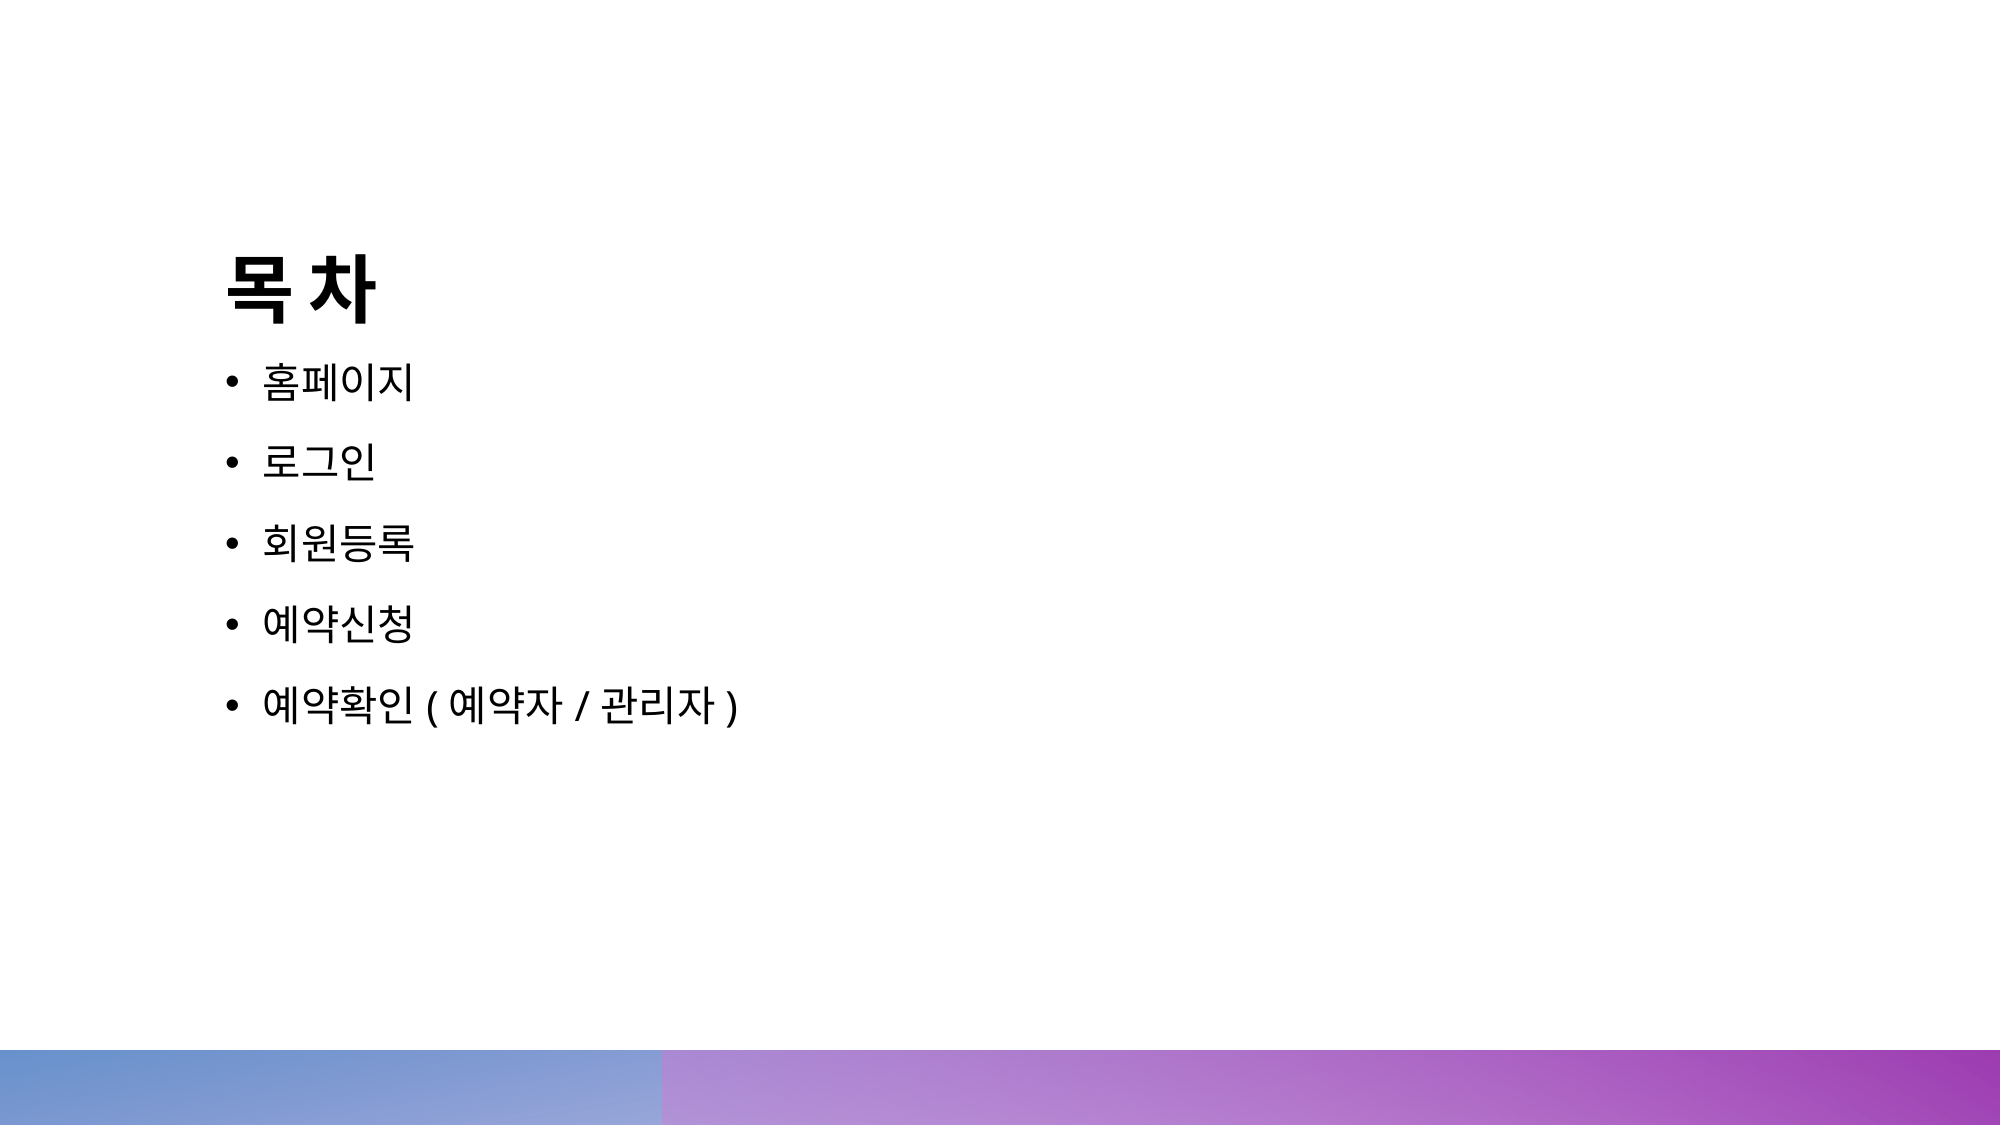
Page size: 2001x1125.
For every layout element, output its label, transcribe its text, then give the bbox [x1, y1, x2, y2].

title 목차 [225, 130, 1905, 333]
list 홈페이지 로그인 회원등록 예약신청 예약확인(예약자/관리자) [225, 346, 1905, 996]
